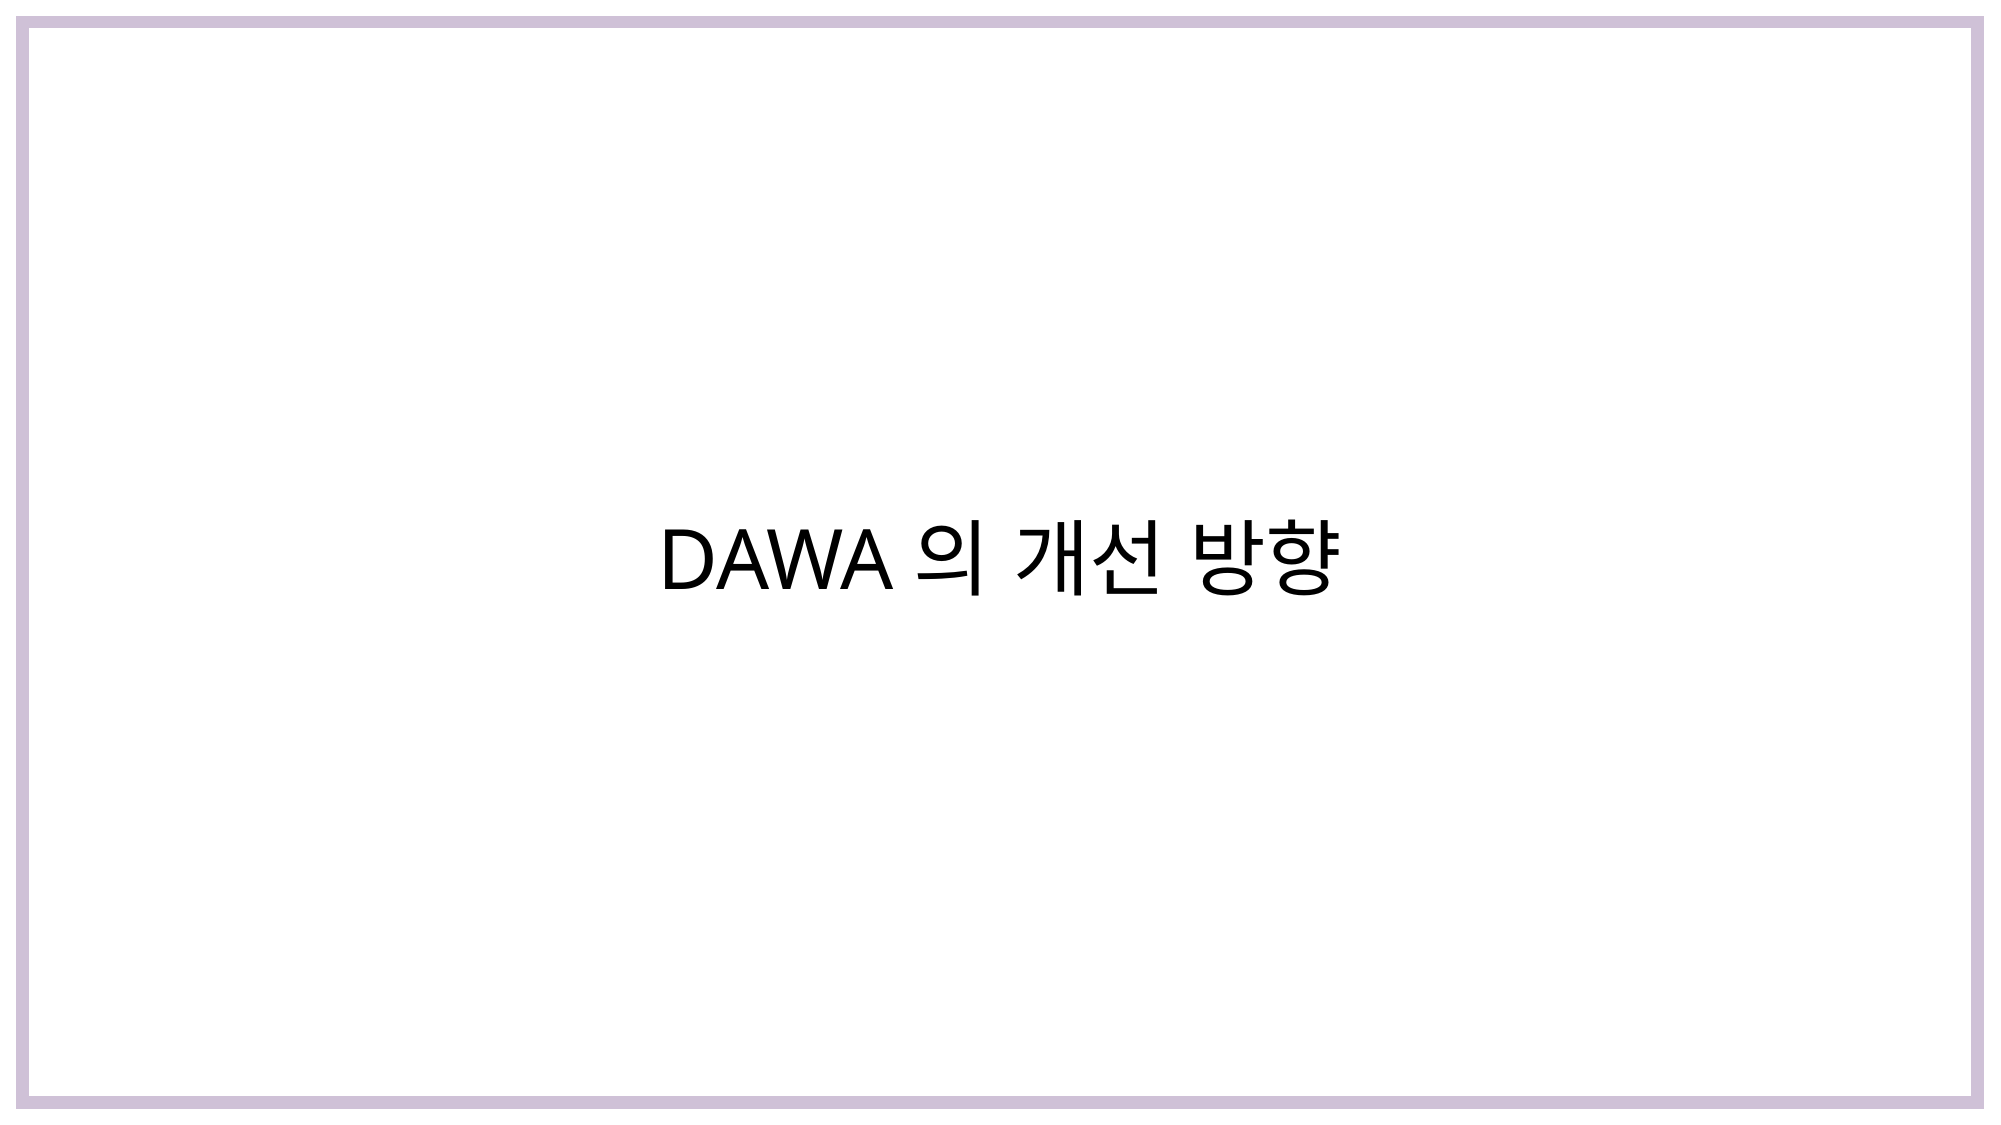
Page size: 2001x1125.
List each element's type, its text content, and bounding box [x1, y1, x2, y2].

list DAWA의 개선 방향 [137, 117, 1863, 1008]
text_box [22, 21, 1978, 1104]
